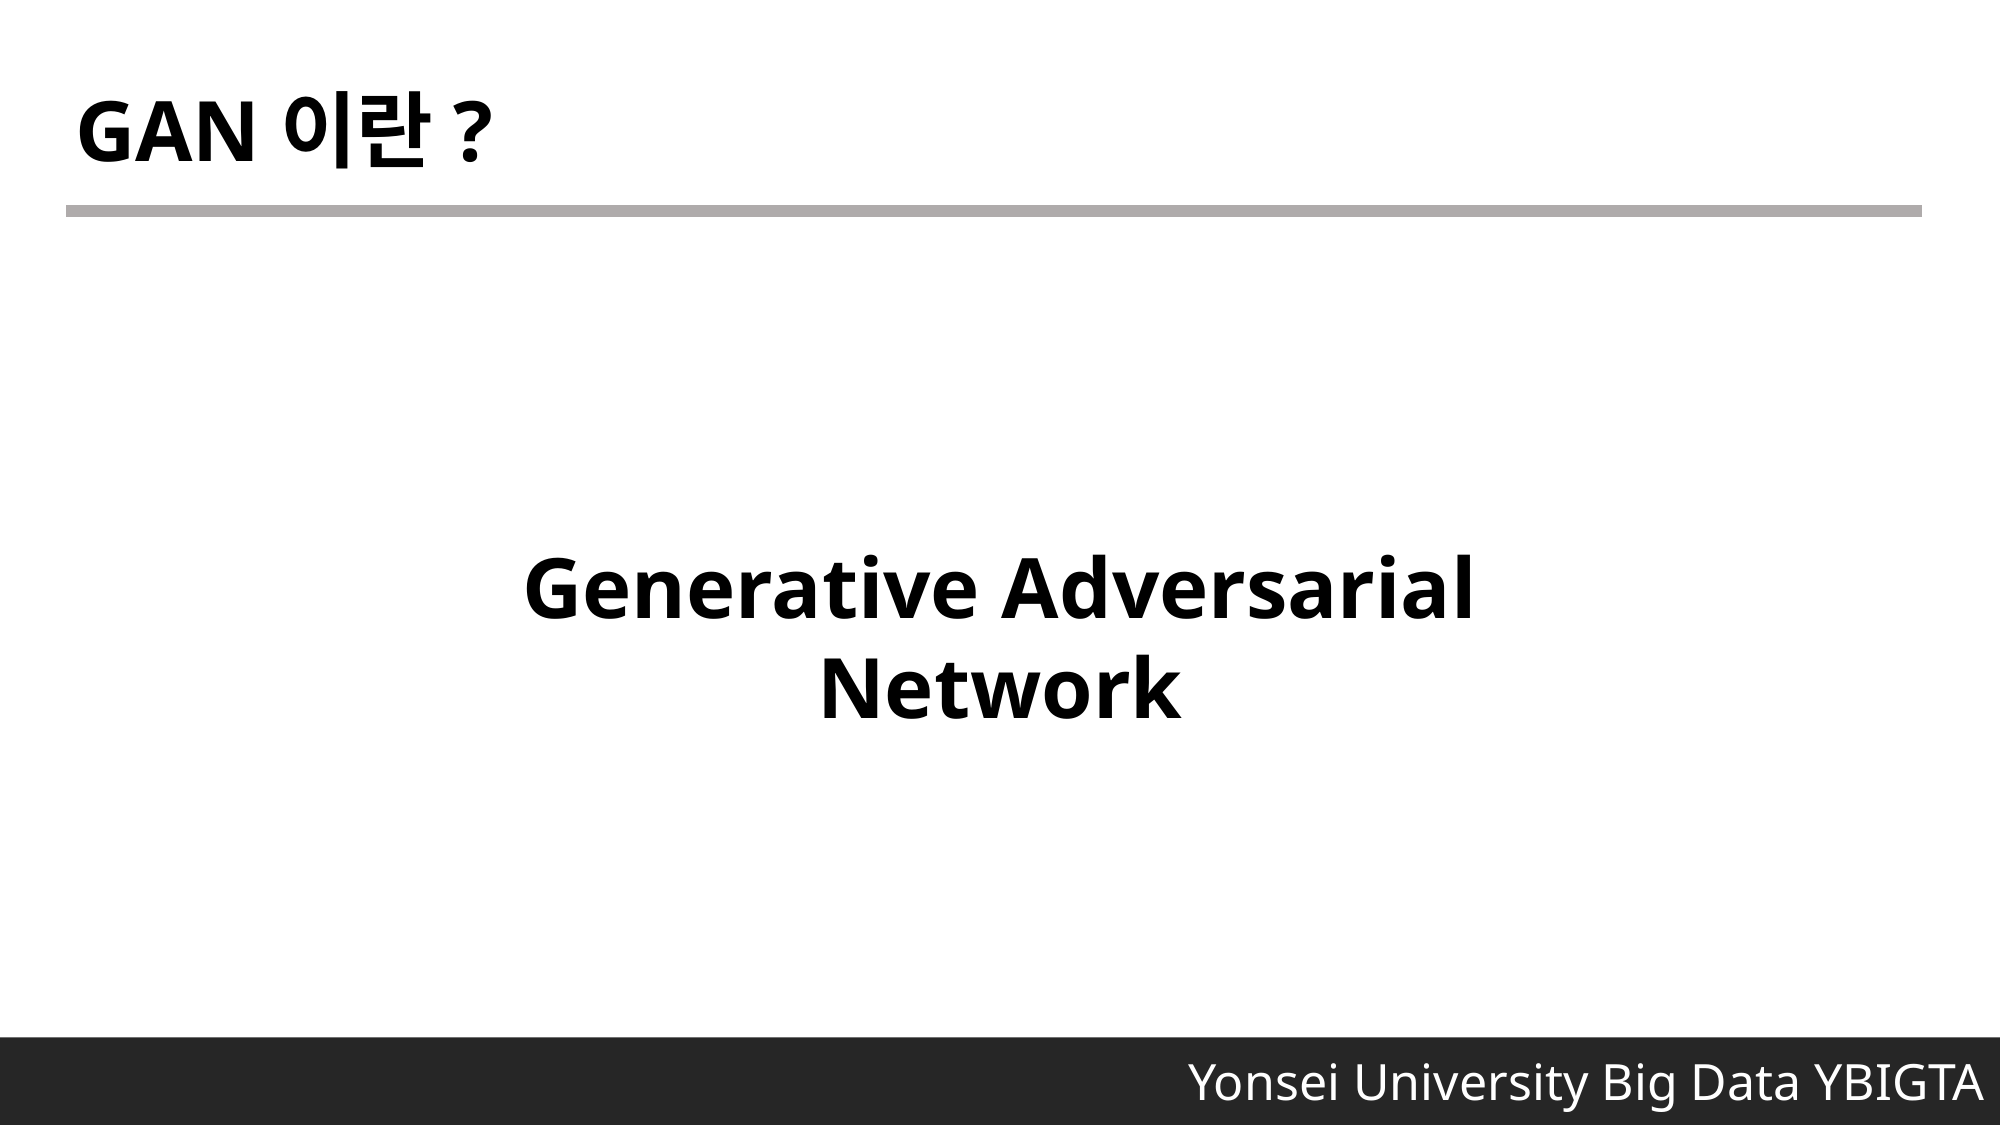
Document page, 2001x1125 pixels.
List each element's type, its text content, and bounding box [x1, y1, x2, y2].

text_box Yonsei University Big Data YBIGTA [1120, 1043, 2000, 1118]
text_box [0, 1036, 2000, 1125]
text_box Generative Adversarial Network [337, 528, 1662, 743]
text_box GAN이란? [60, 70, 2000, 186]
